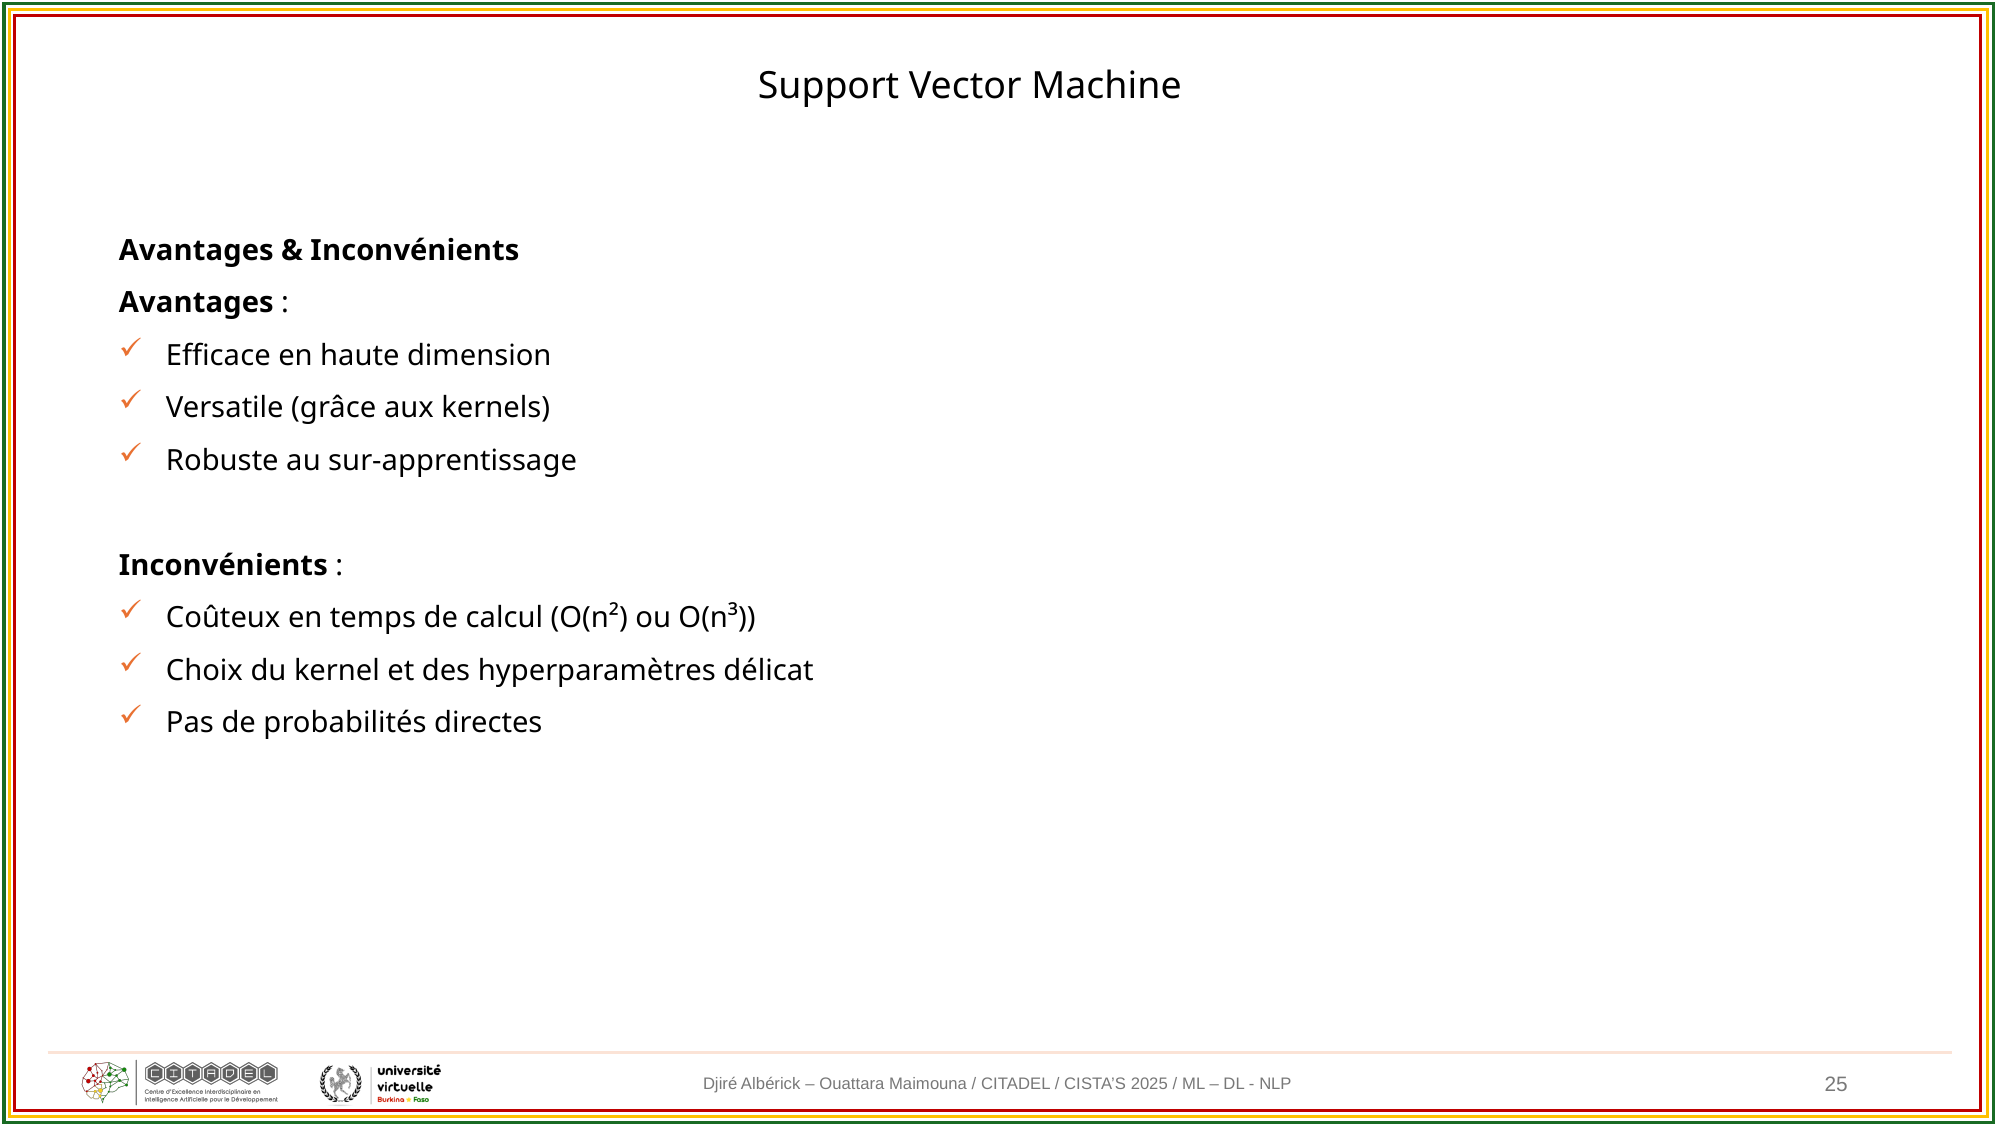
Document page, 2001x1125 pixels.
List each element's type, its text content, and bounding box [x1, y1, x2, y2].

text_box Support Vector Machine [82, 46, 1858, 129]
text_box Avantages & Inconvénients Avantages : Efficace en haute dimension Versatile (grâce aux kernels) Robuste au sur-apprentissage Inconvénients : Coûteux en temps de calcul (O(n²) ou O(n³)) Choix du kernel et des hyperparamètres délicat Pas de probabilités directes [104, 206, 1863, 851]
picture [311, 1058, 455, 1107]
slide_number 25 [1412, 1063, 1863, 1103]
picture [78, 1058, 281, 1107]
